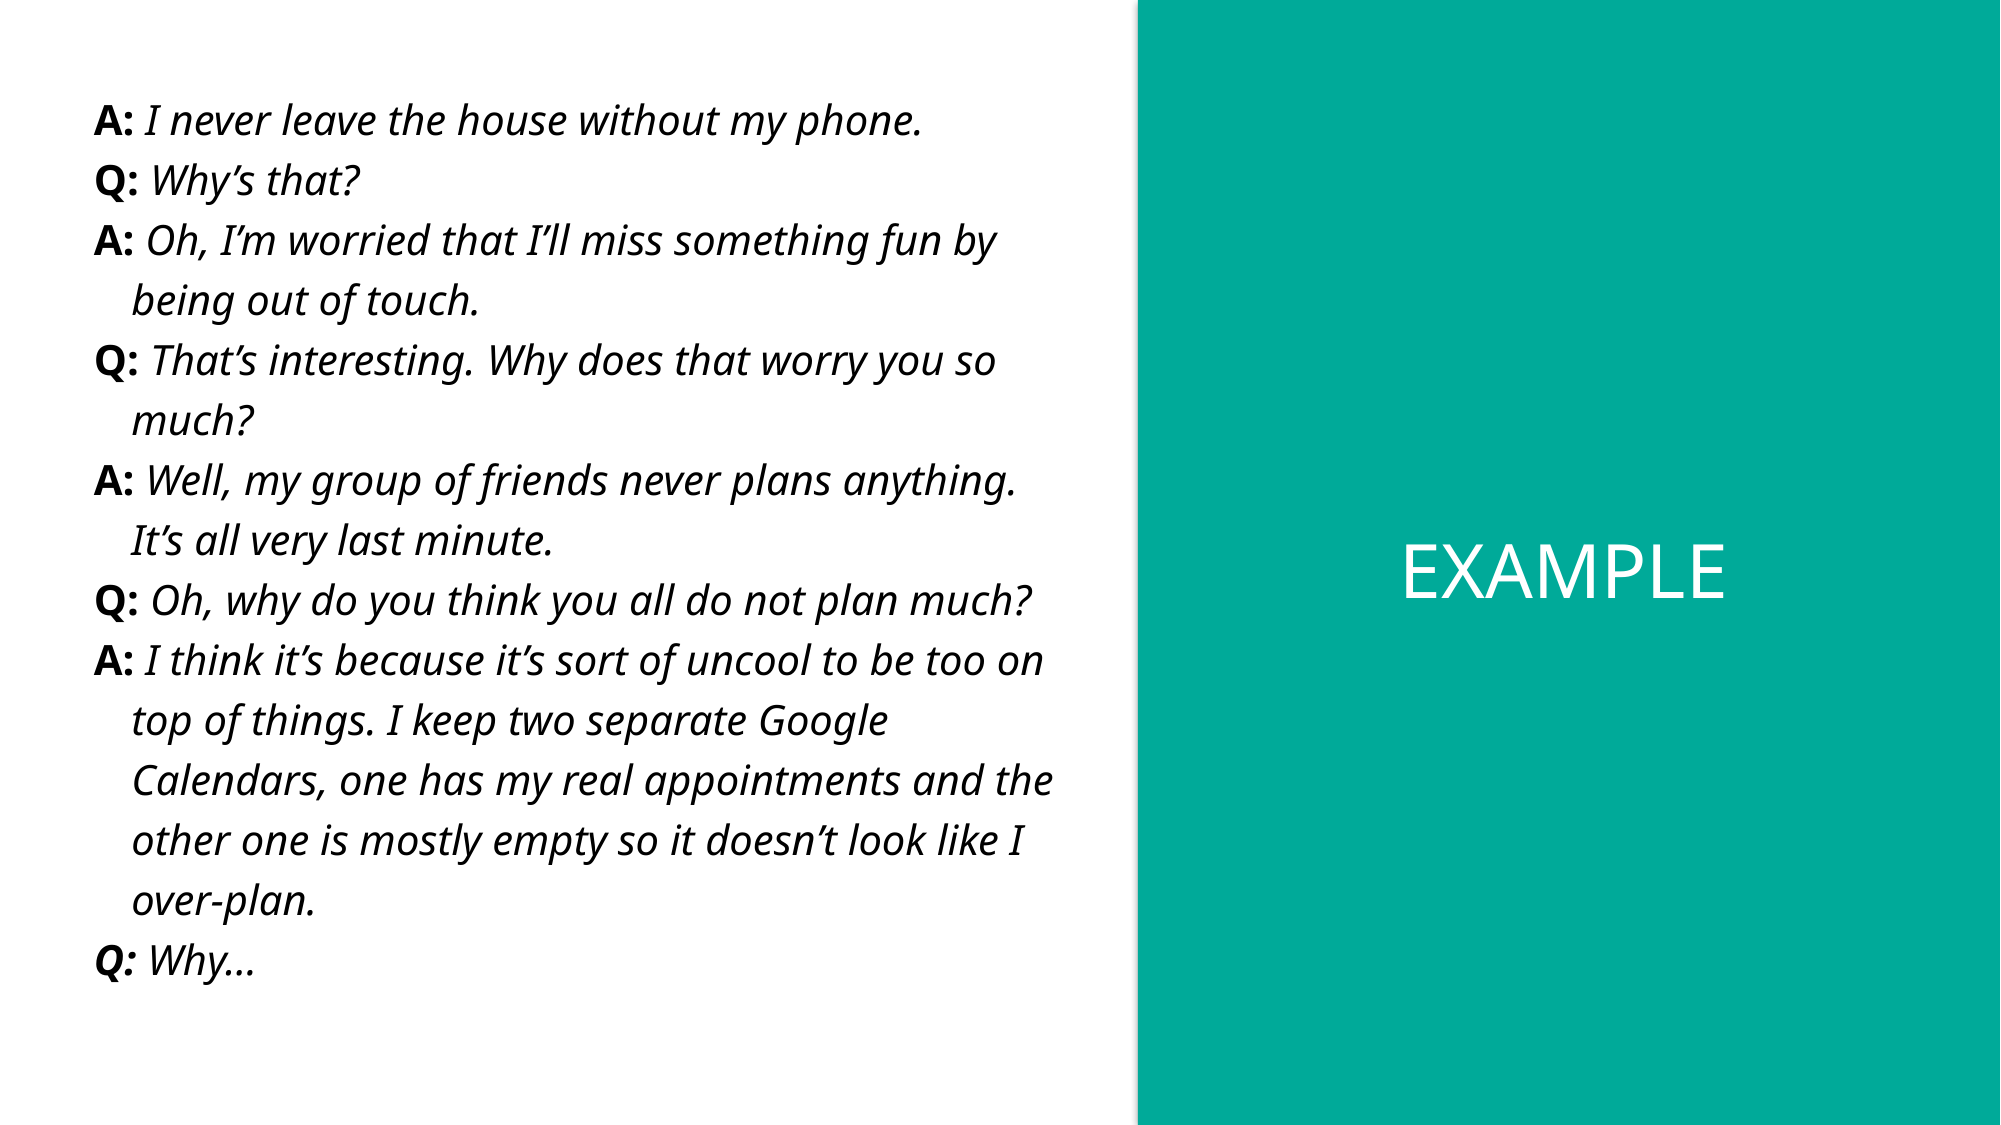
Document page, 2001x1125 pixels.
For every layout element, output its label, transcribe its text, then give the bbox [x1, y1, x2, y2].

text_box [1137, 0, 2000, 1125]
text_box EXAMPLE [1142, 497, 2000, 627]
text_box A: I never leave the house without my phone. Q: Why’s that? A: Oh, I’m worried that I’ll miss something fun by being out of touch. Q: That’s interesting. Why does that worry you so much? A: Well, my group of friends never plans anything. It’s all very last minute. Q: Oh, why do you think you all do not plan much? A: I think it’s because it’s sort of uncool to be too on top of things. I keep two separate Google Calendars, one has my real appointments and the other one is mostly empty so it doesn’t look like I over-plan. Q: Why… [93, 76, 1090, 965]
